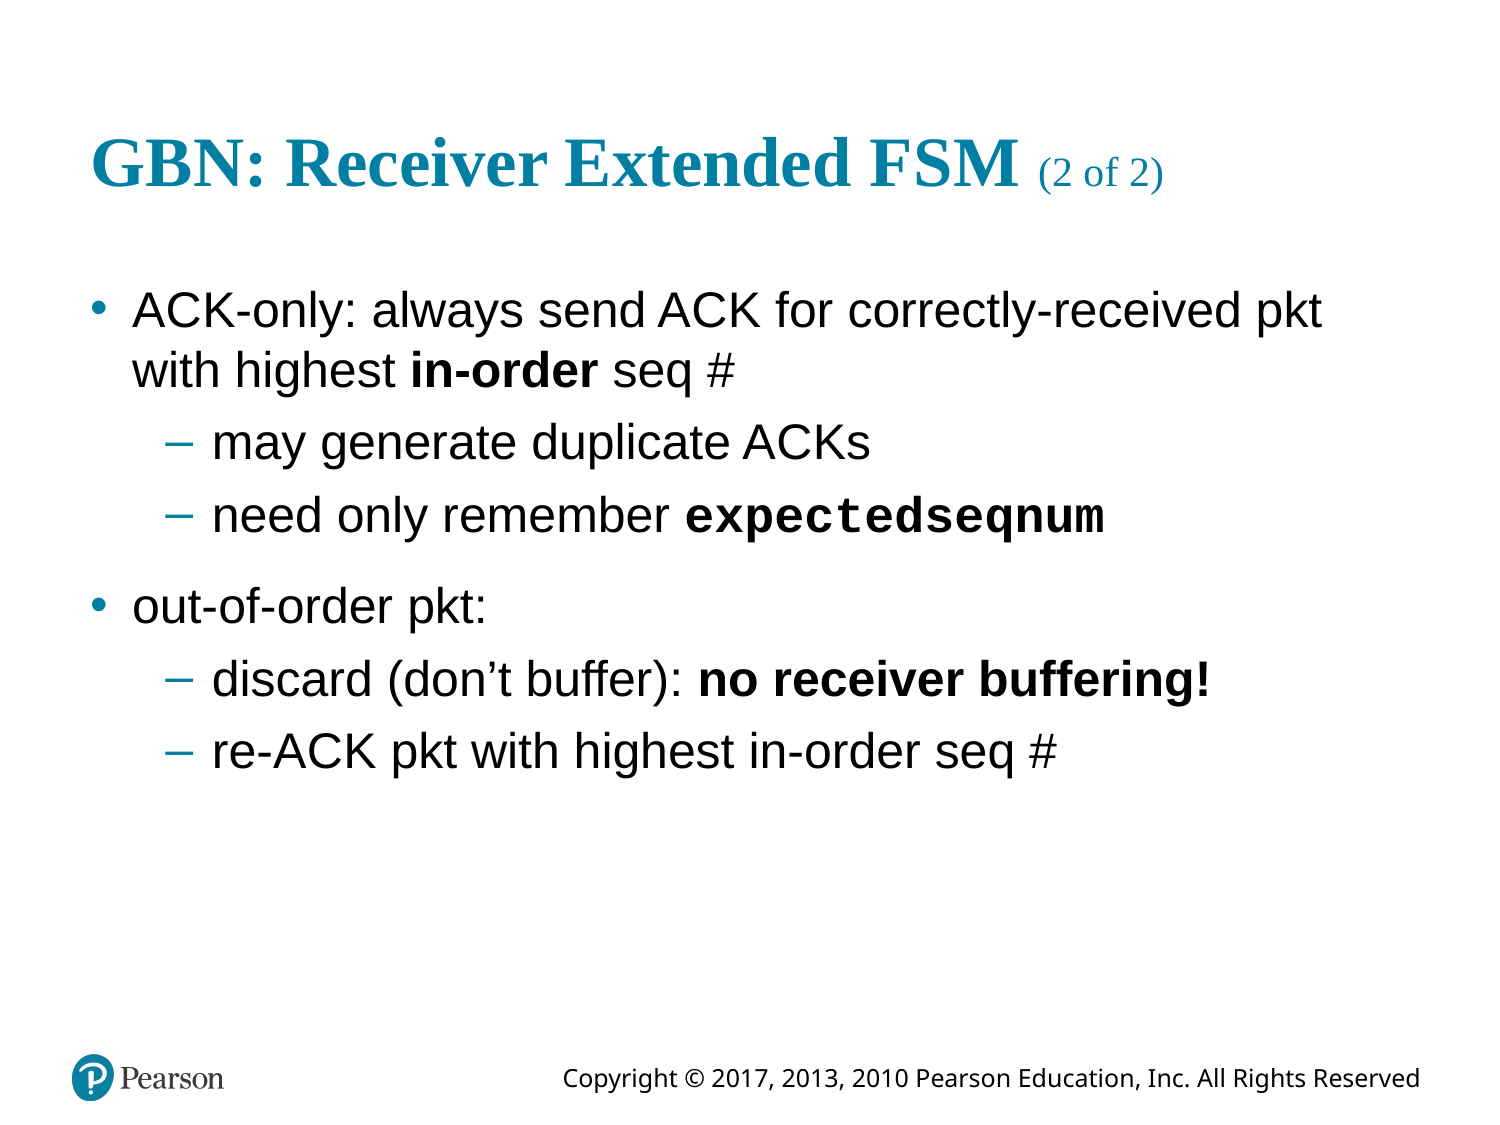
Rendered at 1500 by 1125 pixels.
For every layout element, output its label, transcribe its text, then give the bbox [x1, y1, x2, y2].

list A C K-only: always send A C K for correctly-received pkt with highest in-order seq # may generate duplicate A C Ks need only remember expectedseqnum out-of-order pkt: discard (don’t buffer): no receiver buffering! re-A C K pkt with highest in-order seq # [75, 262, 1425, 1005]
picture [98, 1054, 224, 1101]
title G B N: Receiver Extended F S M (2 of 2) [75, 35, 1425, 216]
picture [72, 1054, 88, 1070]
picture [80, 1063, 106, 1088]
picture [72, 1087, 83, 1101]
